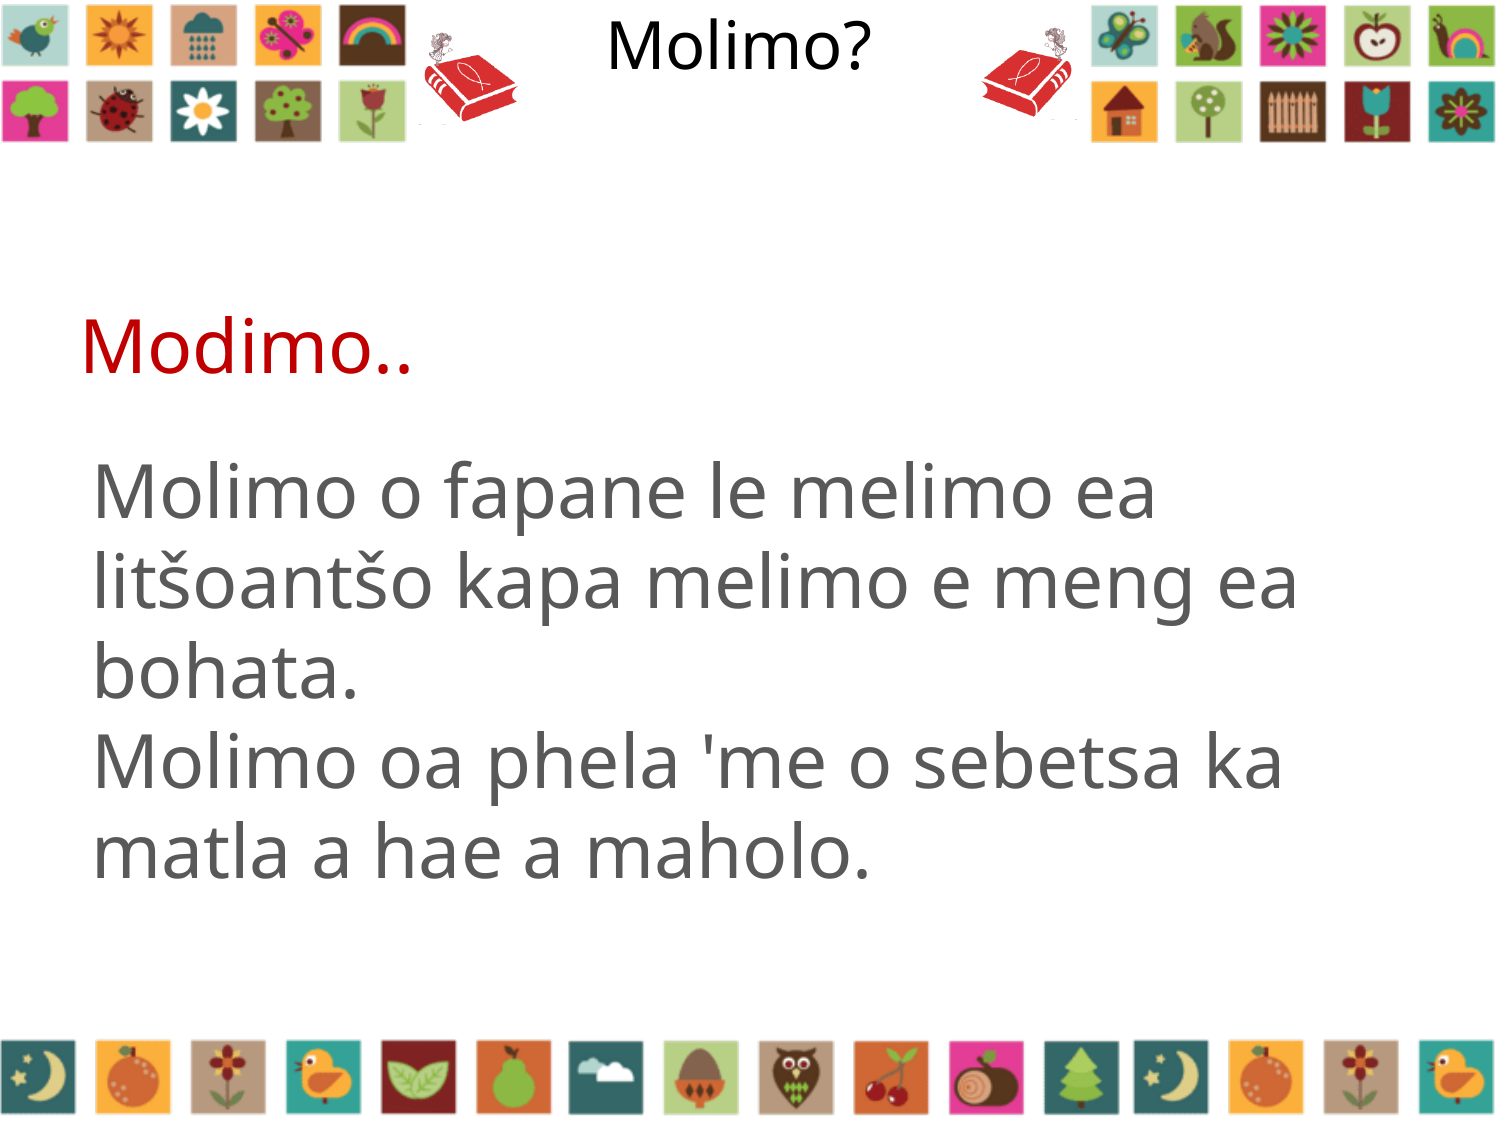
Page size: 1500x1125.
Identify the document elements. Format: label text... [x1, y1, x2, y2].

text_box Molimo? [414, 0, 1080, 91]
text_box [0, 1028, 1500, 1118]
picture [0, 3, 550, 150]
picture [950, 3, 1500, 150]
text_box Molimo o fapane le melimo ea litšoantšo kapa melimo e meng ea bohata. Molimo oa phela 'me o sebetsa ka matla a hae a maholo. [76, 436, 1424, 902]
text_box Modimo.. [64, 290, 1412, 396]
